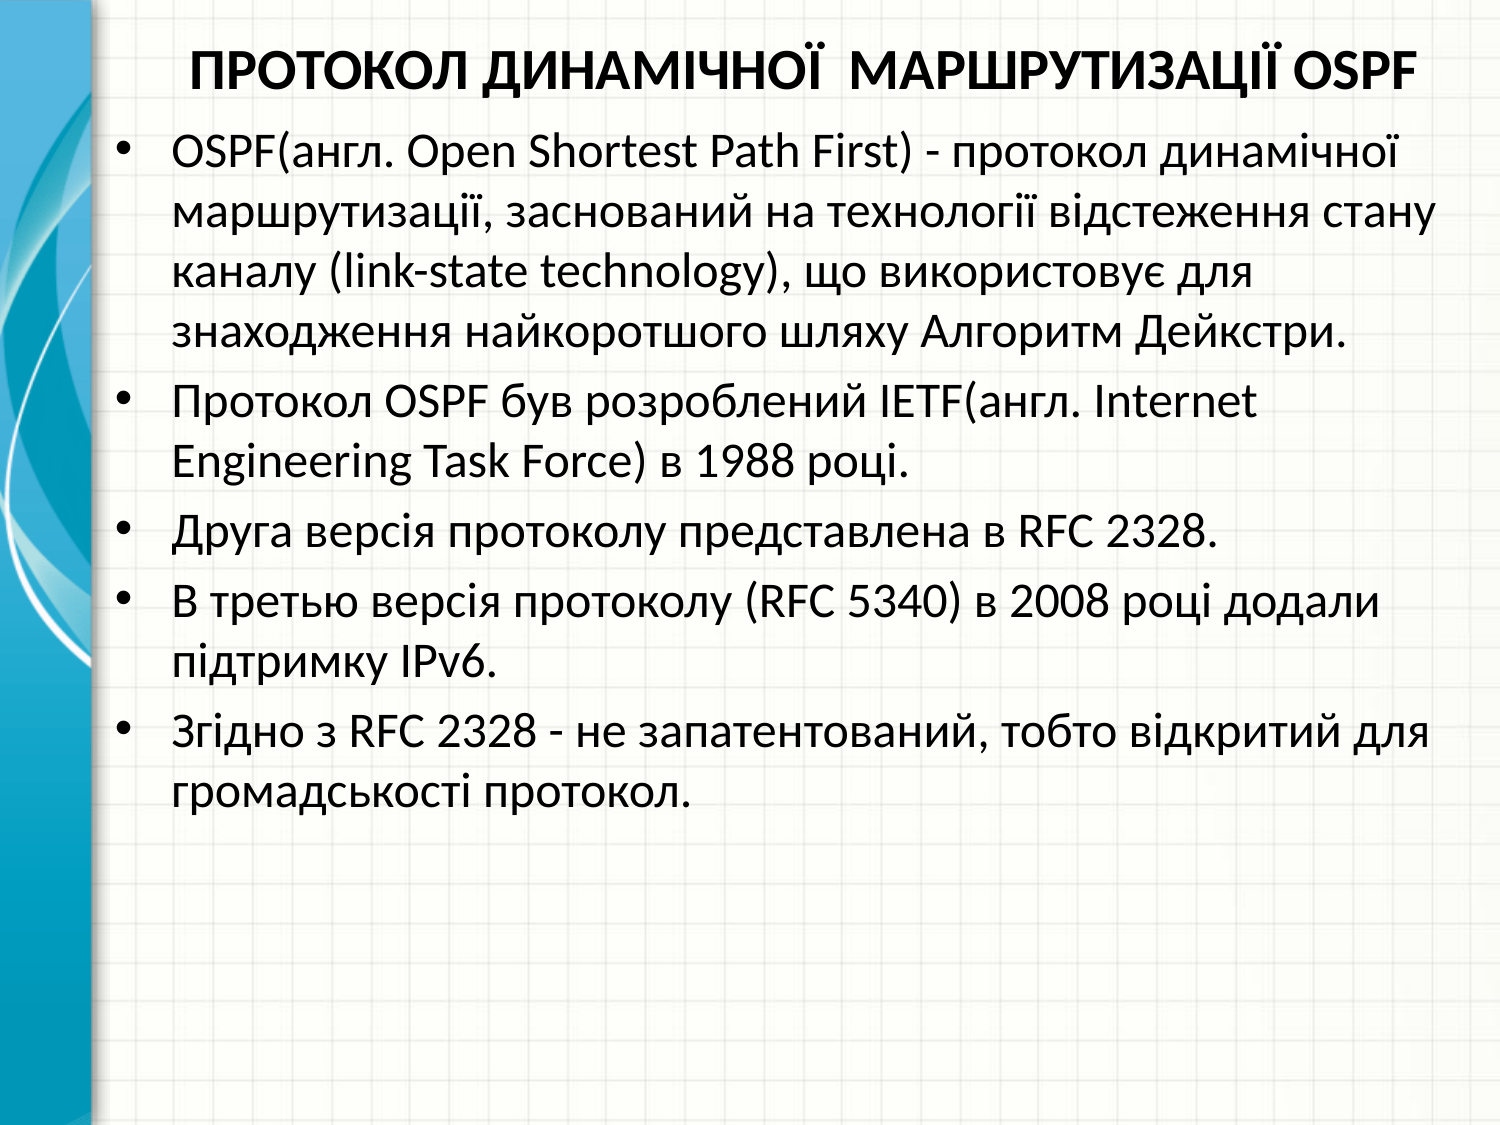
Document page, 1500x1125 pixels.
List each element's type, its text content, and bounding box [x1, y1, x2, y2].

text_box OSPF(англ. Open Shortest Path First) - протокол динамічної маршрутизації, заснований на технології відстеження стану каналу (link-state technology), що використовує для знаходження найкоротшого шляху Алгоритм Дейкстри. Протокол OSPF був розроблений IETF(англ. Internet Engineering Task Force) в 1988 році. Друга версія протоколу представлена в RFC 2328. В третью версія протоколу (RFC 5340) в 2008 році додали підтримку IPv6. Згідно з RFC 2328 - не запатентований, тобто відкритий для громадськості протокол. [100, 109, 1459, 800]
title ПРОТОКОЛ ДИНАМІЧНОЇ МАРШРУТИЗАЦІЇ OSPF [123, 0, 1485, 136]
picture [0, 0, 1500, 1125]
